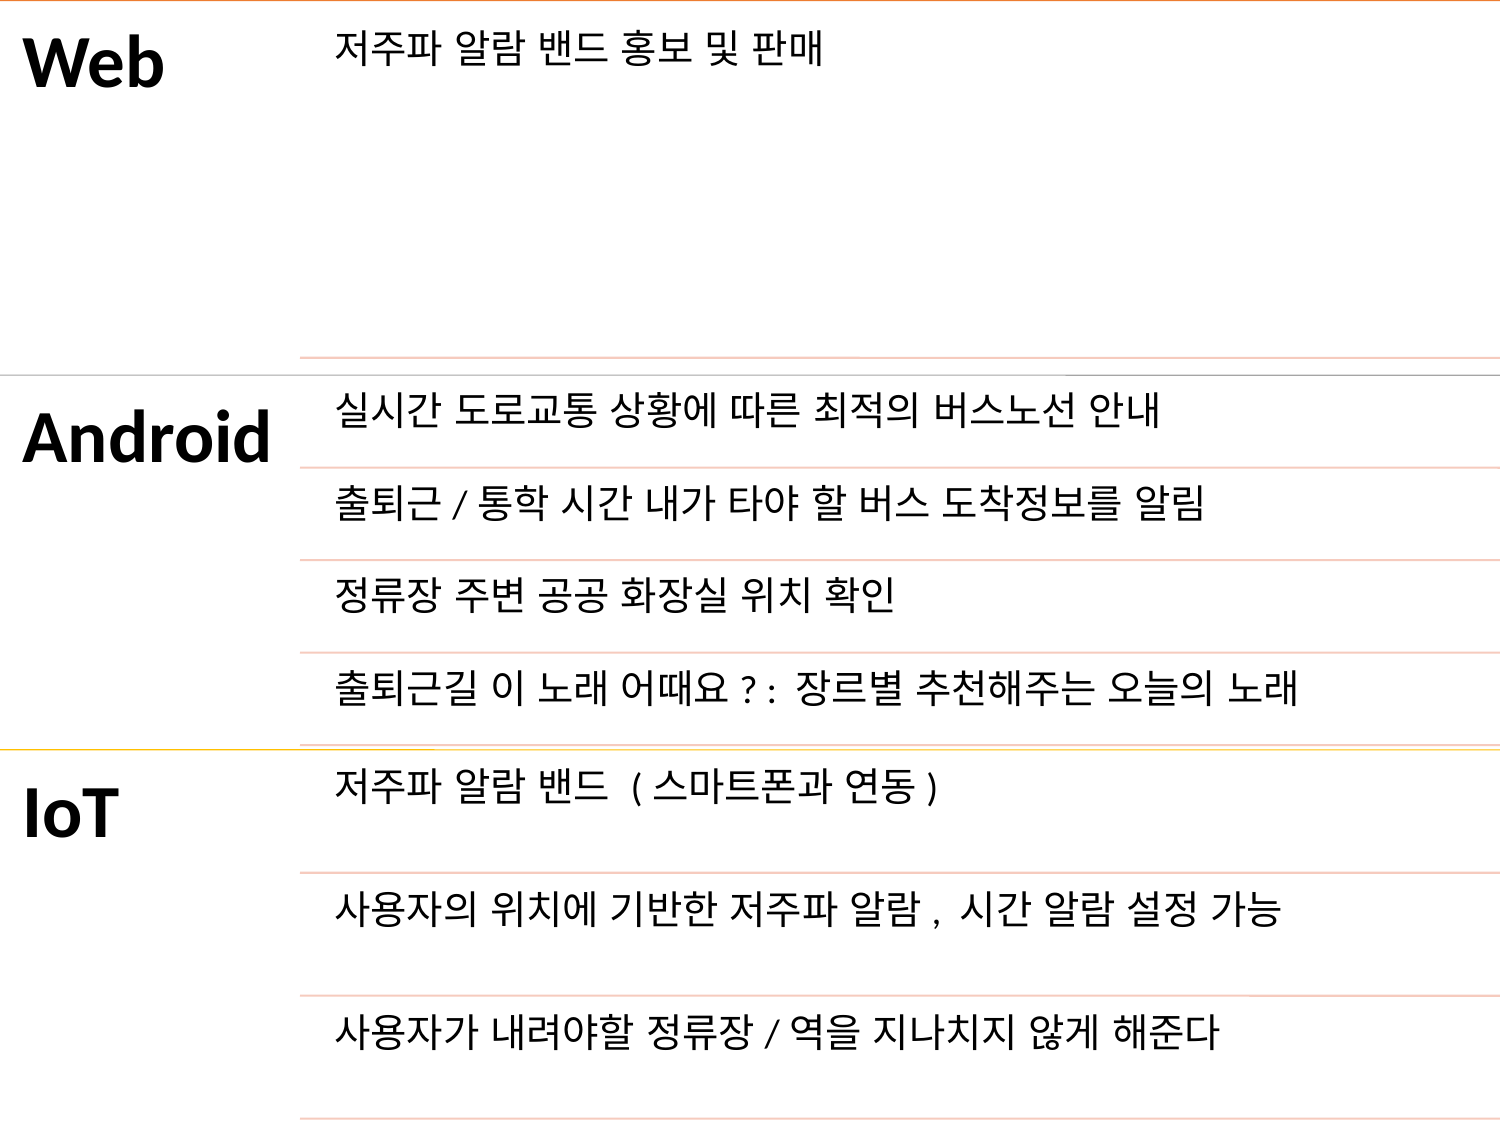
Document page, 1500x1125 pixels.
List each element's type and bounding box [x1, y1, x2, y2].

list [0, 0, 1500, 1125]
